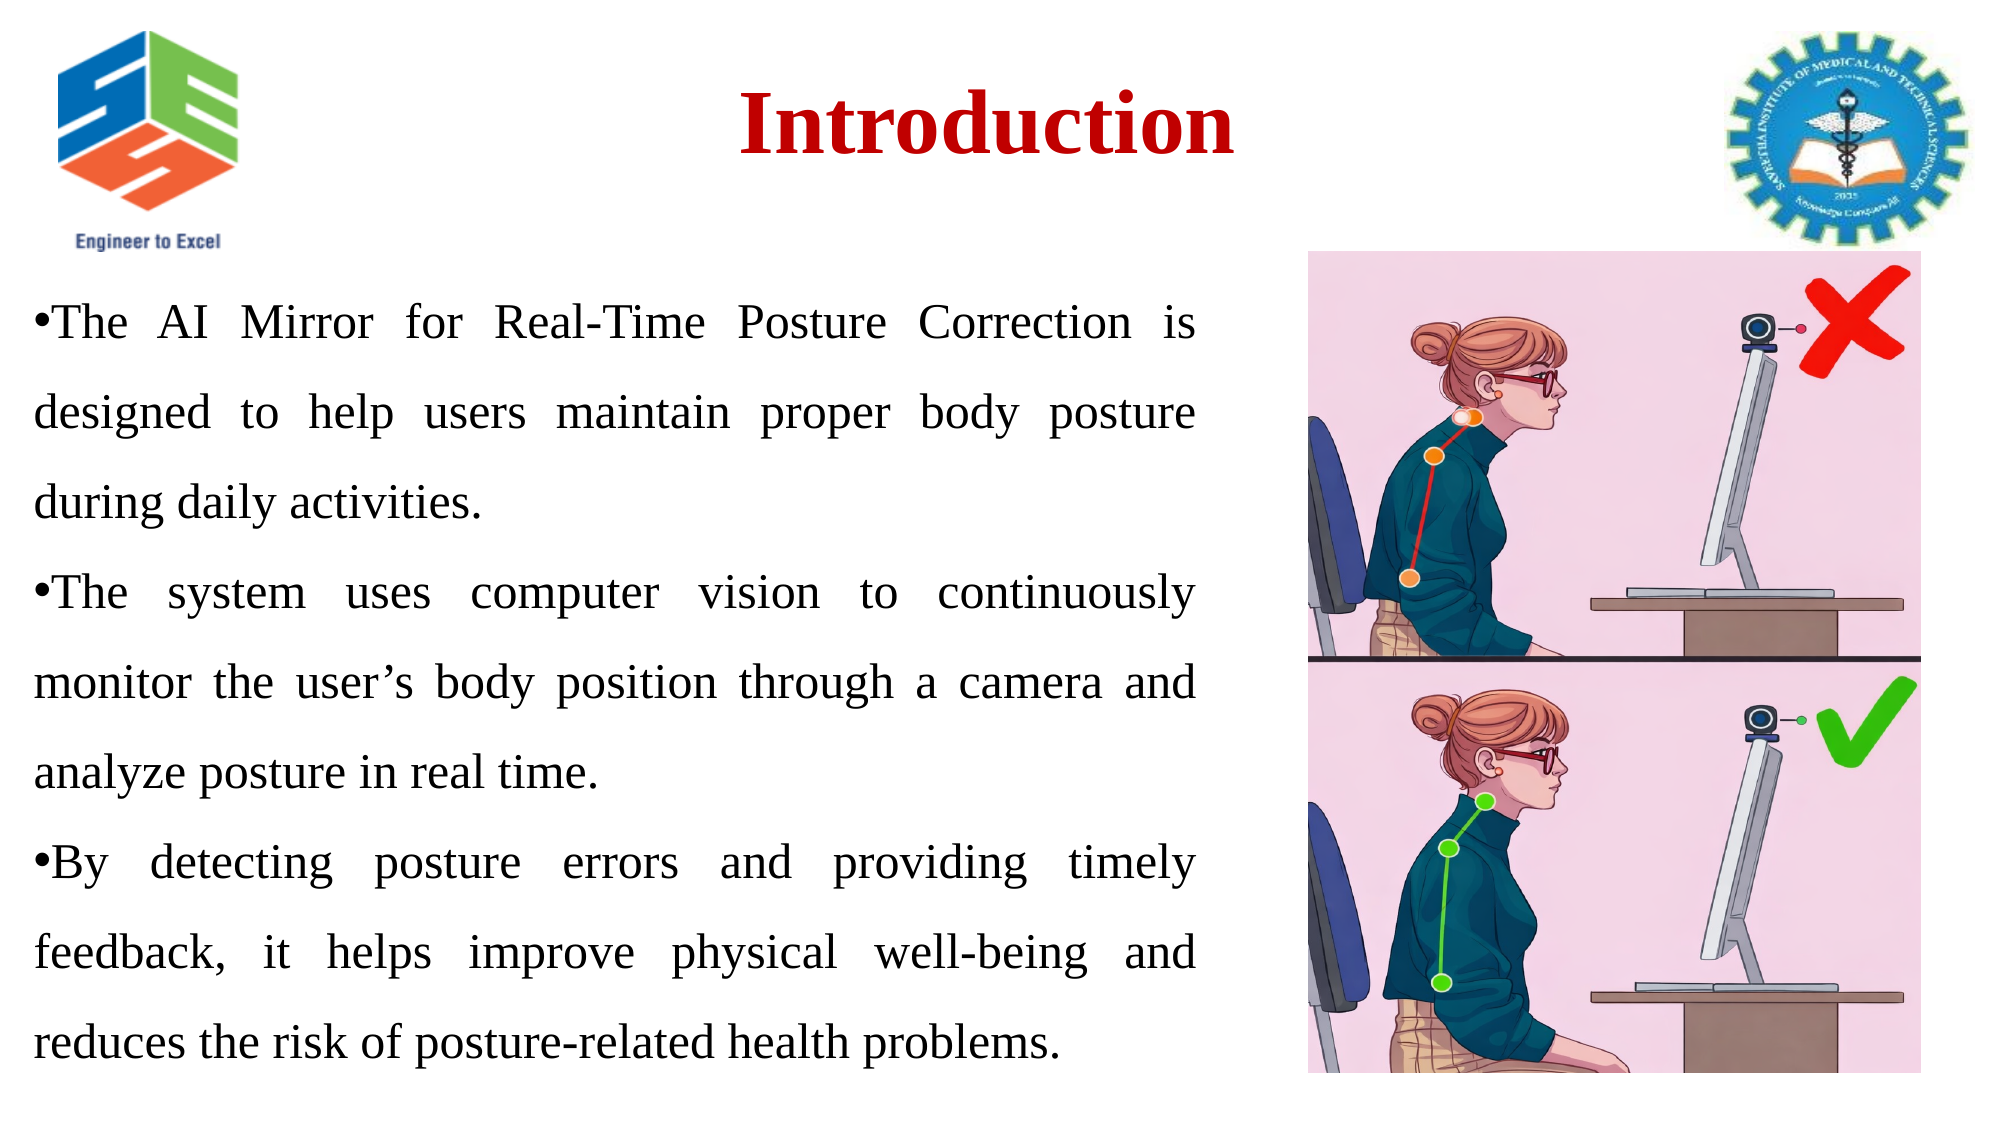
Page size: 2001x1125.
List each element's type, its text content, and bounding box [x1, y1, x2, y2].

picture [1307, 31, 1975, 1073]
text_box The AI Mirror for Real-Time Posture Correction is designed to help users maintain proper body posture during daily activities. The system uses computer vision to continuously monitor the user’s body position through a camera and analyze posture in real time. By detecting posture errors and providing timely feedback, it helps improve physical well-being and reduces the risk of posture-related health problems. [18, 251, 1213, 1077]
picture [58, 31, 245, 252]
text_box Introduction [245, 54, 1724, 225]
